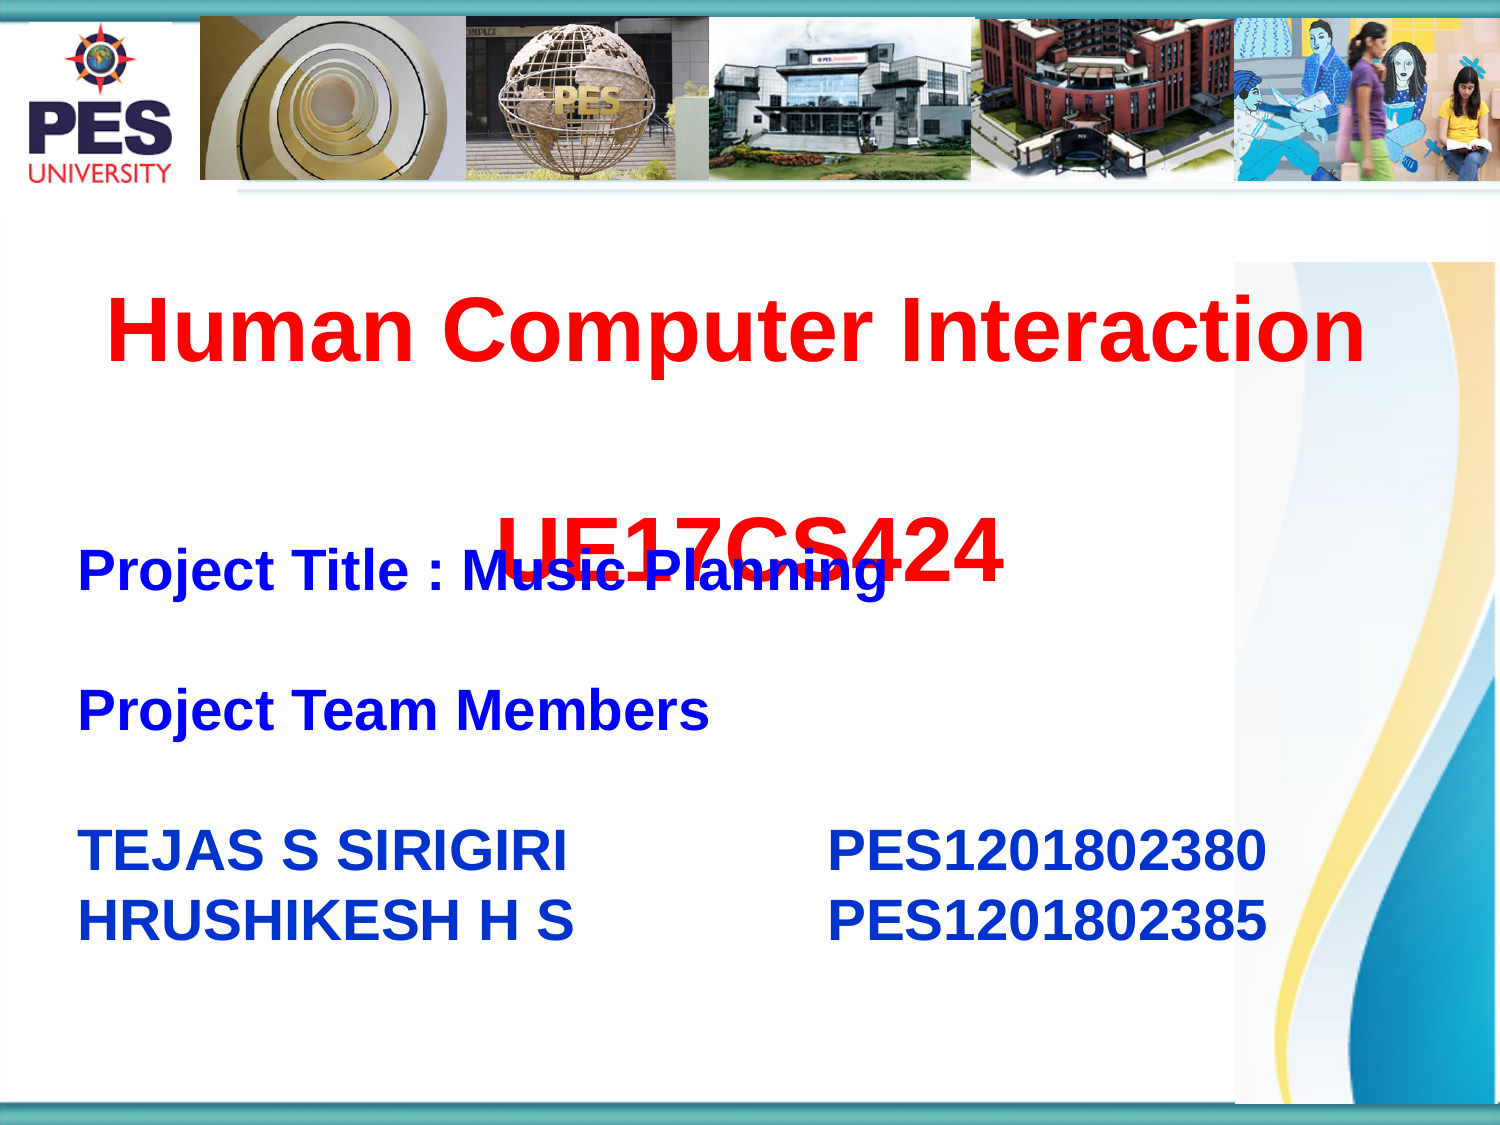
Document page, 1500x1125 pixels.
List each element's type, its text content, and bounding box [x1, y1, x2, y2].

picture [0, 0, 1500, 1125]
text_box Human Computer Interaction UE17CS424 [87, 262, 1388, 524]
text_box Project Title : Music Planning Project Team Members TEJAS S SIRIGIRI PES1201802380 HRUSHIKESH H S PES1201802385 [62, 524, 1450, 1063]
